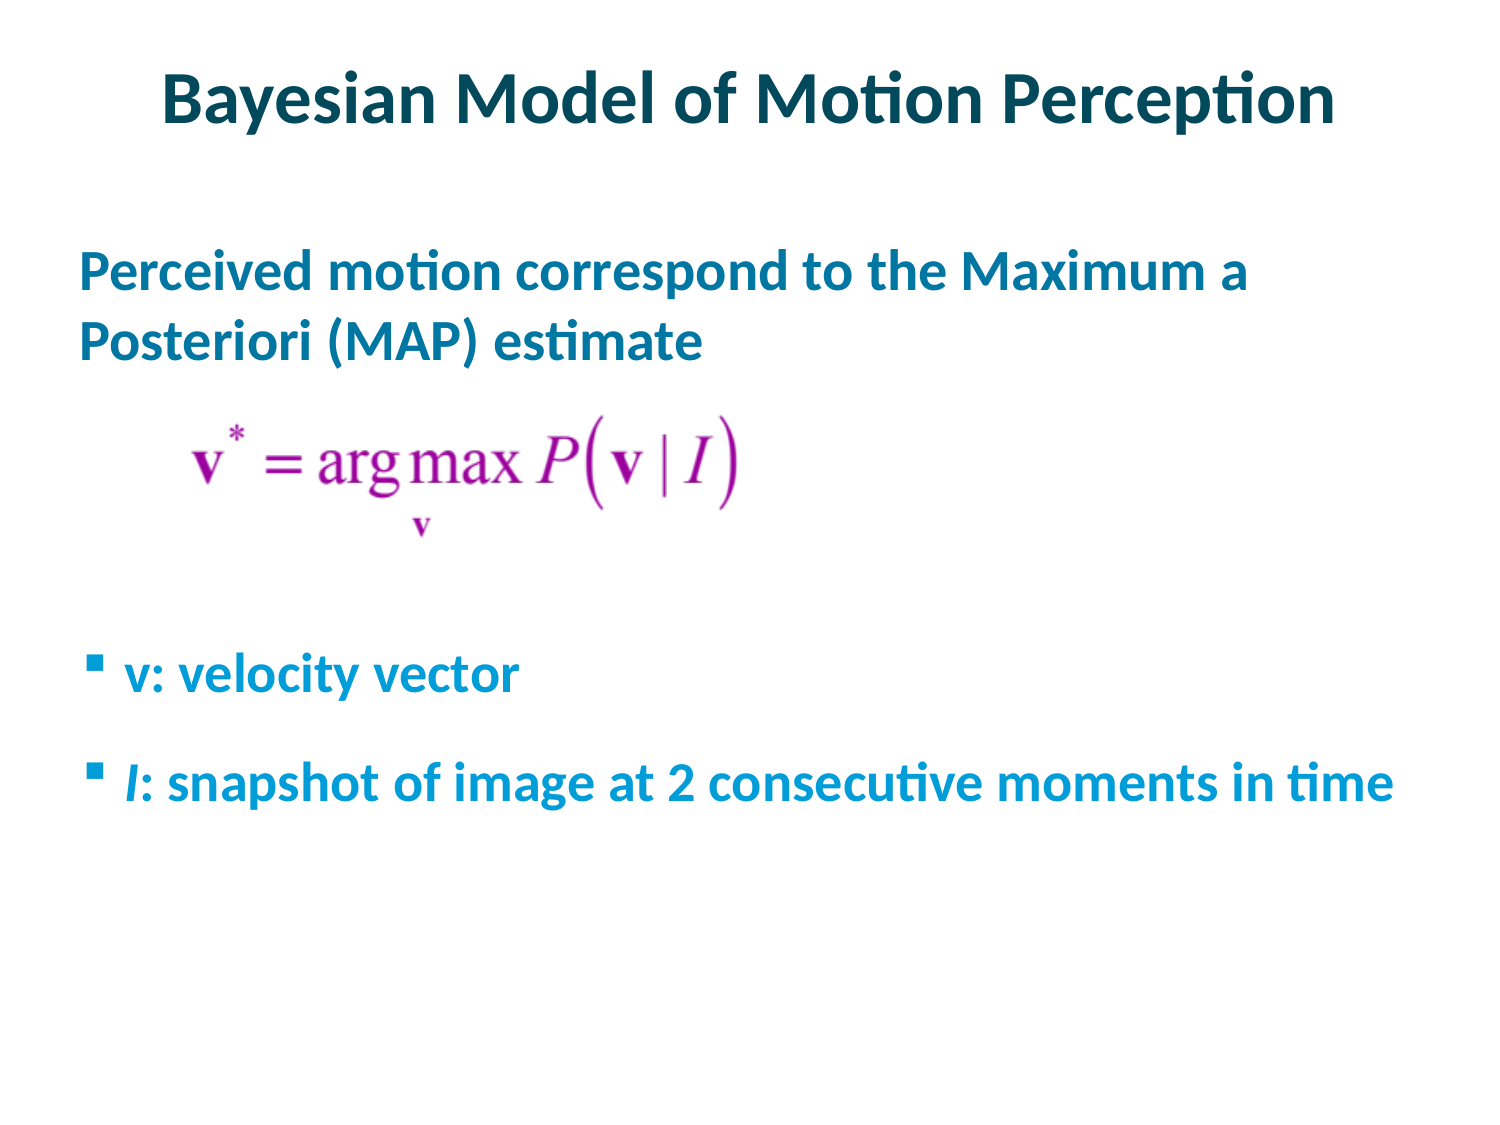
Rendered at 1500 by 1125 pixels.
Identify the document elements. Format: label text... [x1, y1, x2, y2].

title Bayesian Model of Motion Perception [75, 24, 1425, 163]
list Perceived motion correspond to the Maximum a Posteriori (MAP) estimate v: velocity vector I: snapshot of image at 2 consecutive moments in time [50, 224, 1425, 1005]
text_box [187, 412, 738, 540]
